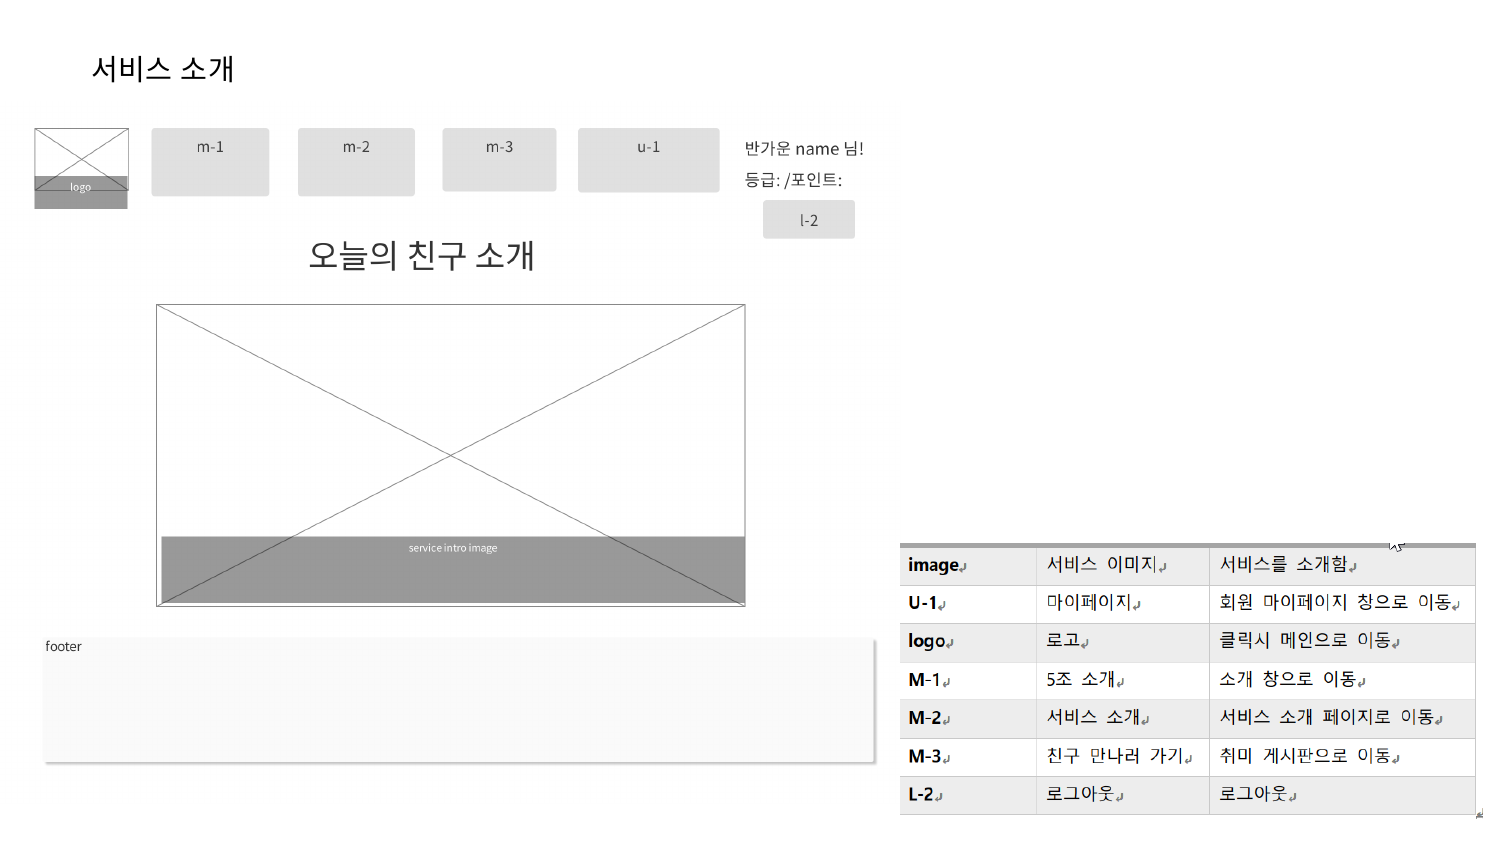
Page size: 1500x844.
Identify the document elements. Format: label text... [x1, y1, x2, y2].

text_box 서비스 소개 [76, 36, 1281, 102]
picture [0, 101, 1483, 820]
